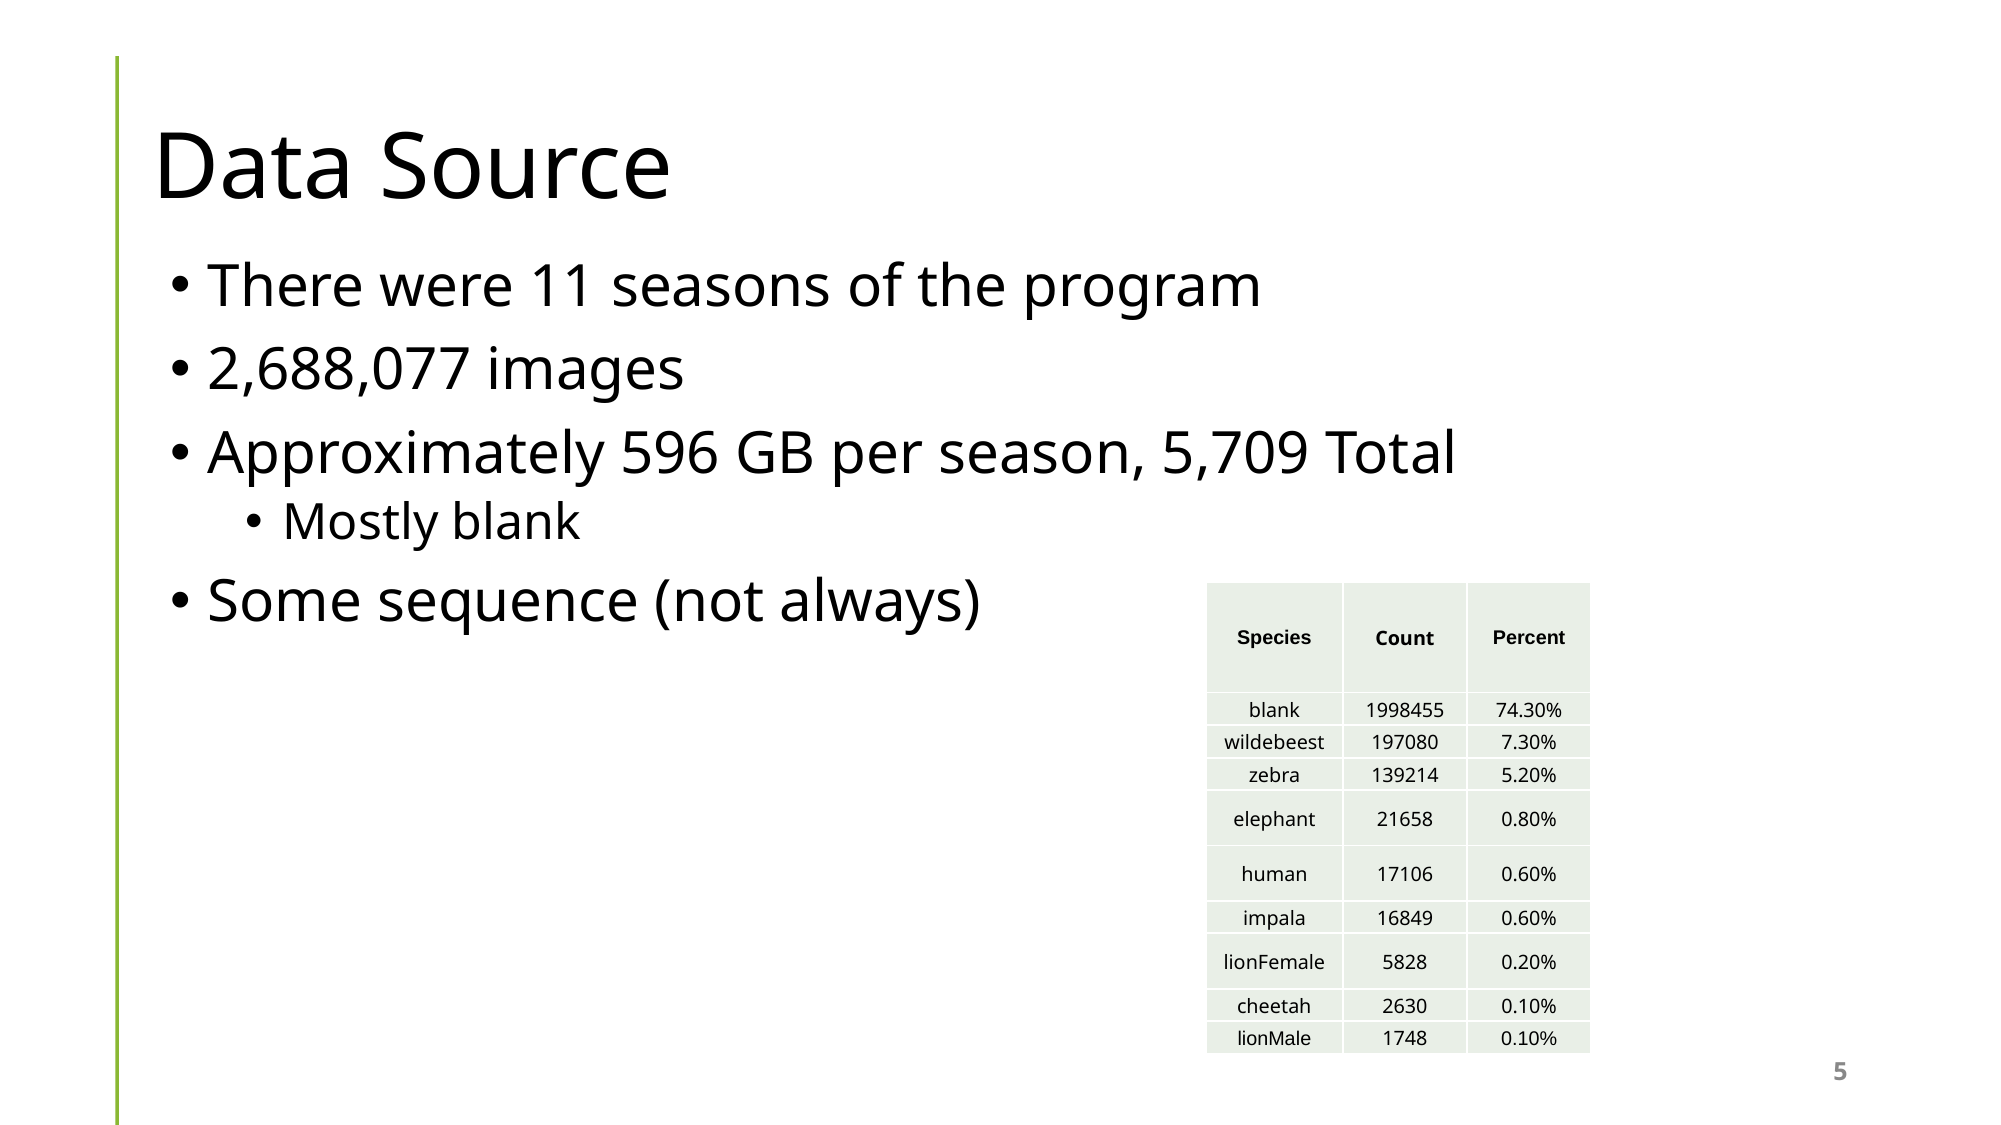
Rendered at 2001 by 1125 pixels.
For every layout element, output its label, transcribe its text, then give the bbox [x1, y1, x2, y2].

table_cell cheetah [1207, 990, 1342, 1020]
table_cell impala [1207, 902, 1342, 932]
table_cell 0.10% [1468, 1022, 1590, 1053]
table_cell 16849 [1344, 902, 1466, 932]
table_cell elephant [1207, 791, 1342, 845]
title Data Source [137, 59, 1863, 278]
table_cell 5828 [1344, 934, 1466, 988]
table_cell blank [1207, 693, 1342, 724]
table_cell 0.60% [1468, 902, 1590, 932]
table_cell lionFemale [1207, 934, 1342, 988]
table_cell 197080 [1344, 726, 1466, 757]
table_cell human [1207, 846, 1342, 900]
table_header Species [1207, 583, 1342, 692]
table_cell 1748 [1344, 1022, 1466, 1053]
slide_number 5 [1412, 1042, 1863, 1103]
table_cell 2630 [1344, 990, 1466, 1020]
table_cell 139214 [1344, 759, 1466, 789]
table_cell zebra [1207, 759, 1342, 789]
list There were 11 seasons of the program 2,688,077 images Approximately 596 GB per season, 5,709 Total Mostly blank Some sequence (not always) [155, 248, 1881, 963]
table_cell 0.80% [1468, 791, 1590, 845]
table_cell lionMale [1207, 1022, 1342, 1053]
table_cell 0.60% [1468, 846, 1590, 900]
table_cell 5.20% [1468, 759, 1590, 789]
table_header Percent [1468, 583, 1590, 692]
table_cell 1998455 [1344, 693, 1466, 724]
table_cell 21658 [1344, 791, 1466, 845]
table_cell 74.30% [1468, 693, 1590, 724]
table_cell wildebeest [1207, 726, 1342, 757]
table_cell 0.20% [1468, 934, 1590, 988]
table_cell 7.30% [1468, 726, 1590, 757]
table_cell 17106 [1344, 846, 1466, 900]
table_header Count [1344, 583, 1466, 692]
table_cell 0.10% [1468, 990, 1590, 1020]
